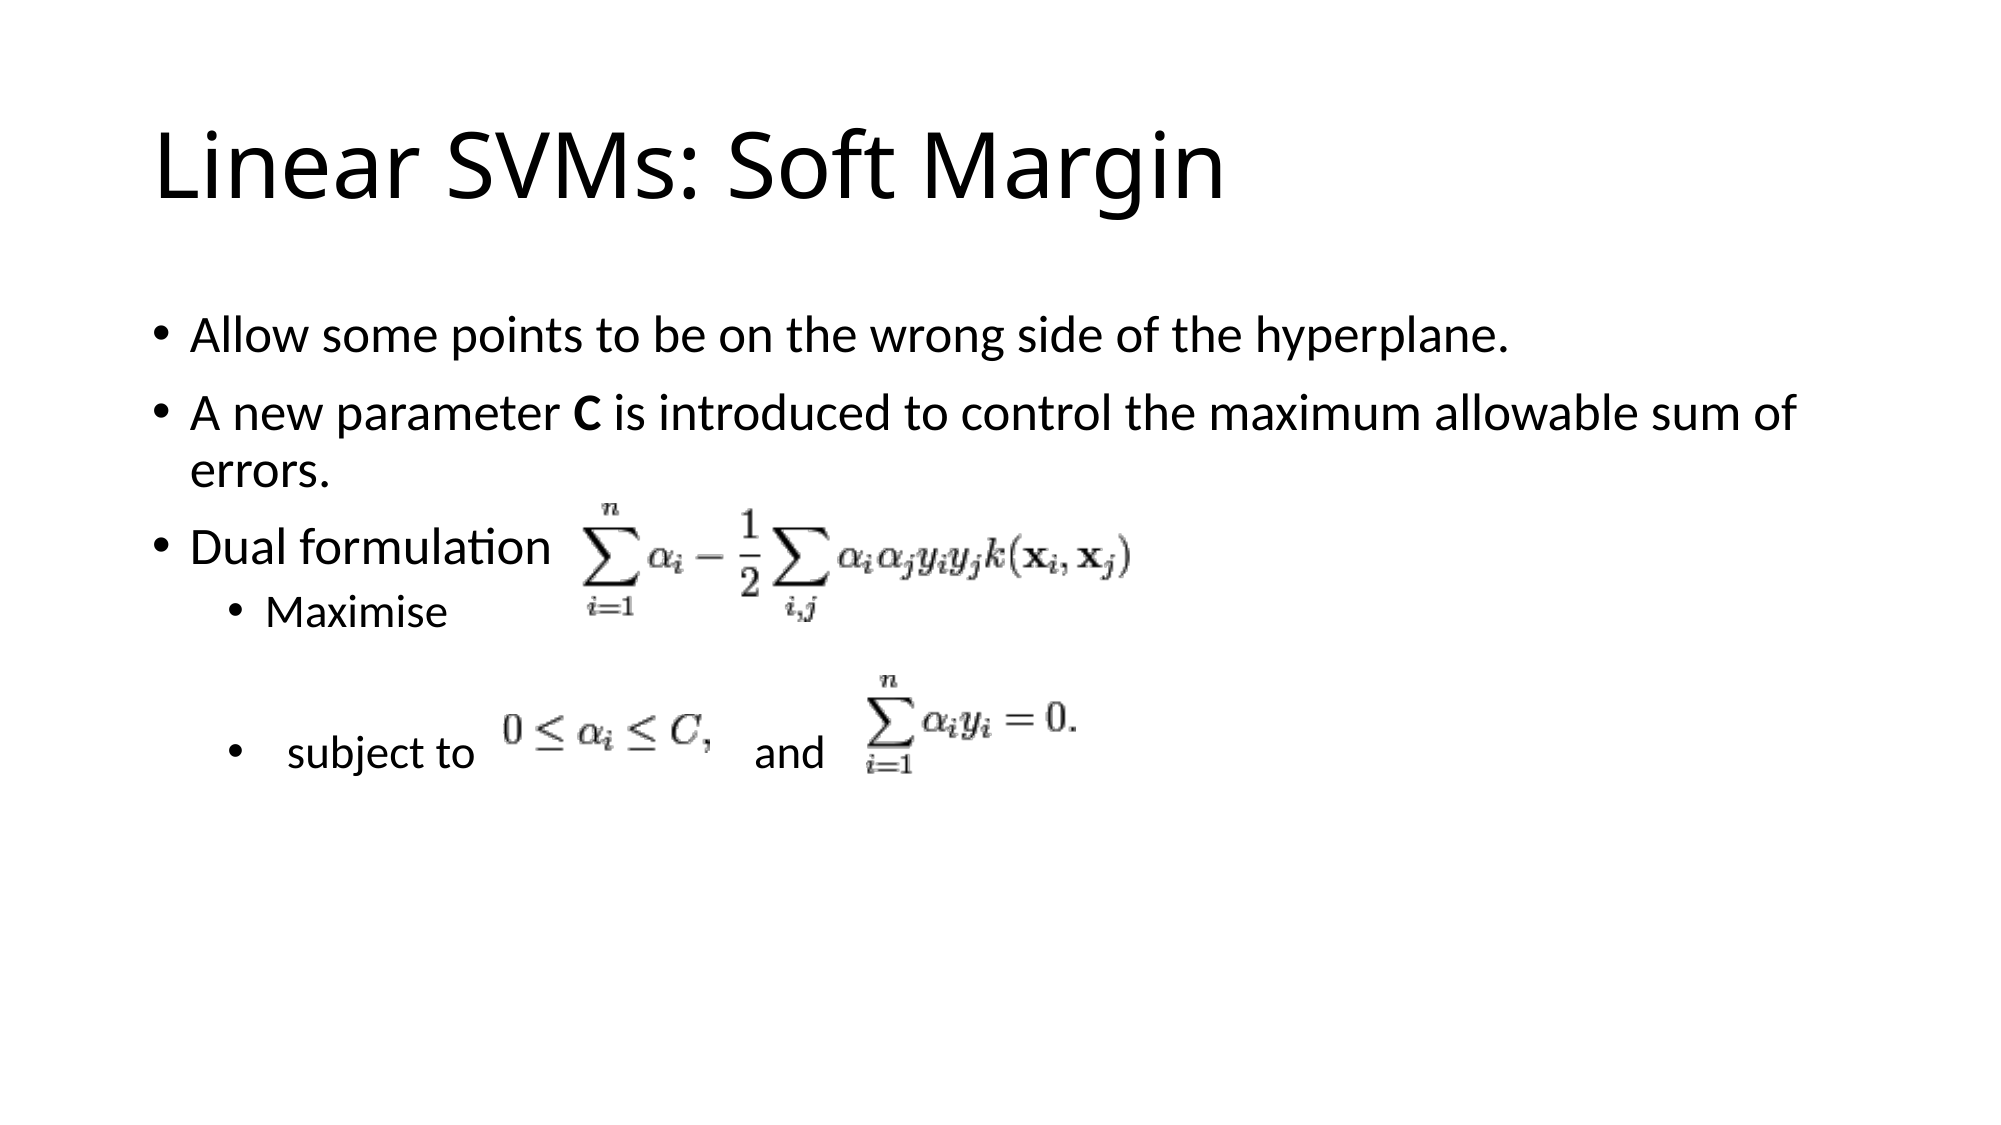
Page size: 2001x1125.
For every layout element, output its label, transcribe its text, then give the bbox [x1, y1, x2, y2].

picture [572, 503, 1130, 622]
picture [866, 675, 1076, 776]
picture [503, 714, 710, 753]
list Allow some points to be on the wrong side of the hyperplane. A new parameter C is introduced to control the maximum allowable sum of errors. Dual formulation Maximise subject to and [137, 299, 1957, 1066]
title Linear SVMs: Soft Margin [137, 59, 1863, 278]
